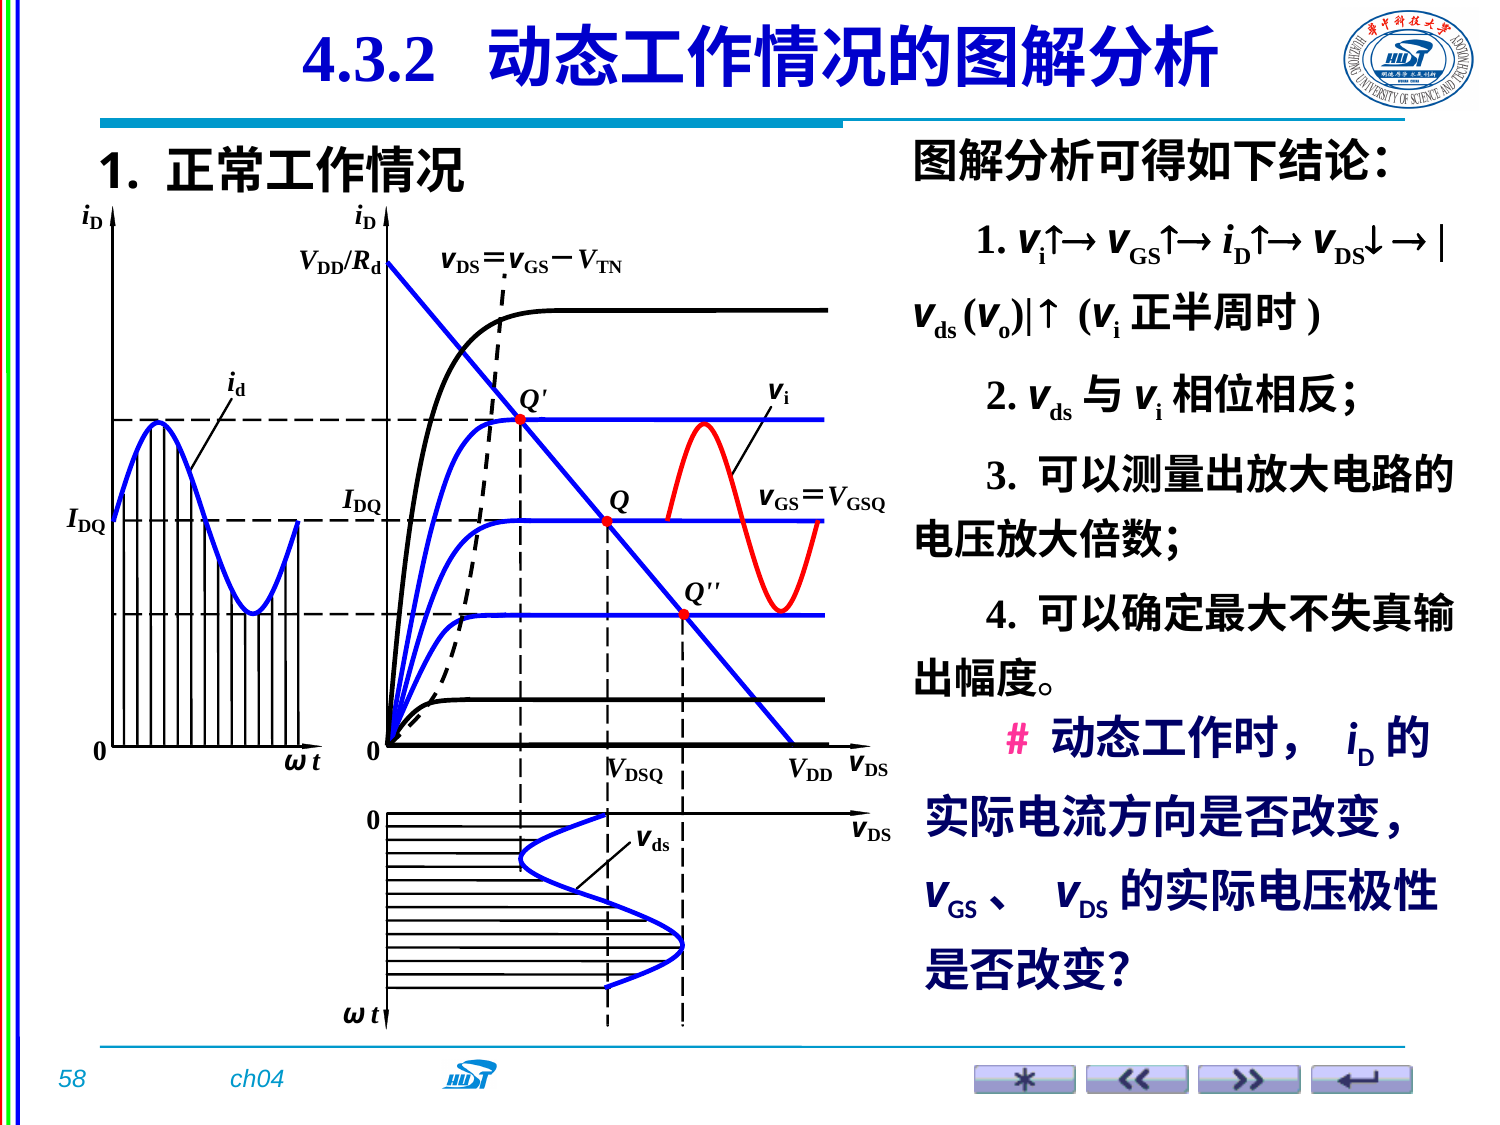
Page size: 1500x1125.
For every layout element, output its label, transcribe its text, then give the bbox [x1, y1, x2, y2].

picture [1340, 7, 1479, 111]
text_box 图解分析可得如下结论： 1. vi vGS iD vDS  |vds (vo)|  (vi正半周时) 2. vds与vi相位相反； 3. 可以测量出放大电路的电压放大倍数； 4. 可以确定最大不失真输出幅度。 [897, 107, 1477, 710]
picture [1311, 1065, 1413, 1094]
picture [974, 1065, 1076, 1094]
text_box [60, 194, 946, 1042]
text_box # 动态工作时， iD的实际电流方向是否改变， vGS、 vDS的实际电压极性是否改变？ [950, 682, 1459, 1003]
text_box 1. 正常工作情况 [82, 115, 703, 192]
picture [441, 1059, 497, 1089]
picture [1086, 1065, 1189, 1094]
text_box 4.3.2 动态工作情况的图解分析 [123, 7, 1400, 102]
picture [1198, 1065, 1301, 1094]
